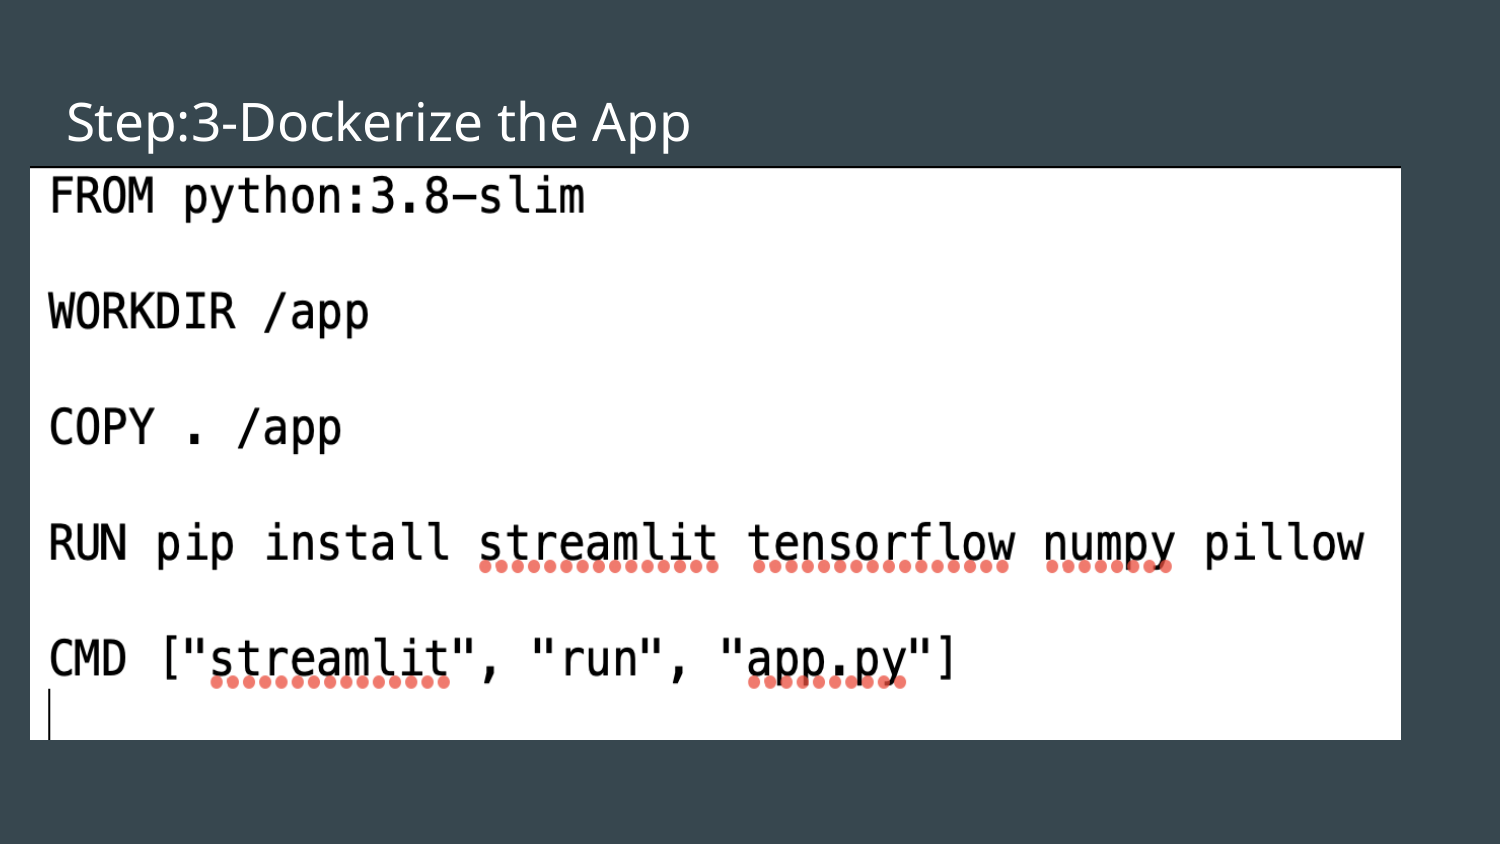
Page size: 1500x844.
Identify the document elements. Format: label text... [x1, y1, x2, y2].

title Step:3-Dockerize the App [51, 72, 1449, 167]
picture [30, 166, 1401, 740]
